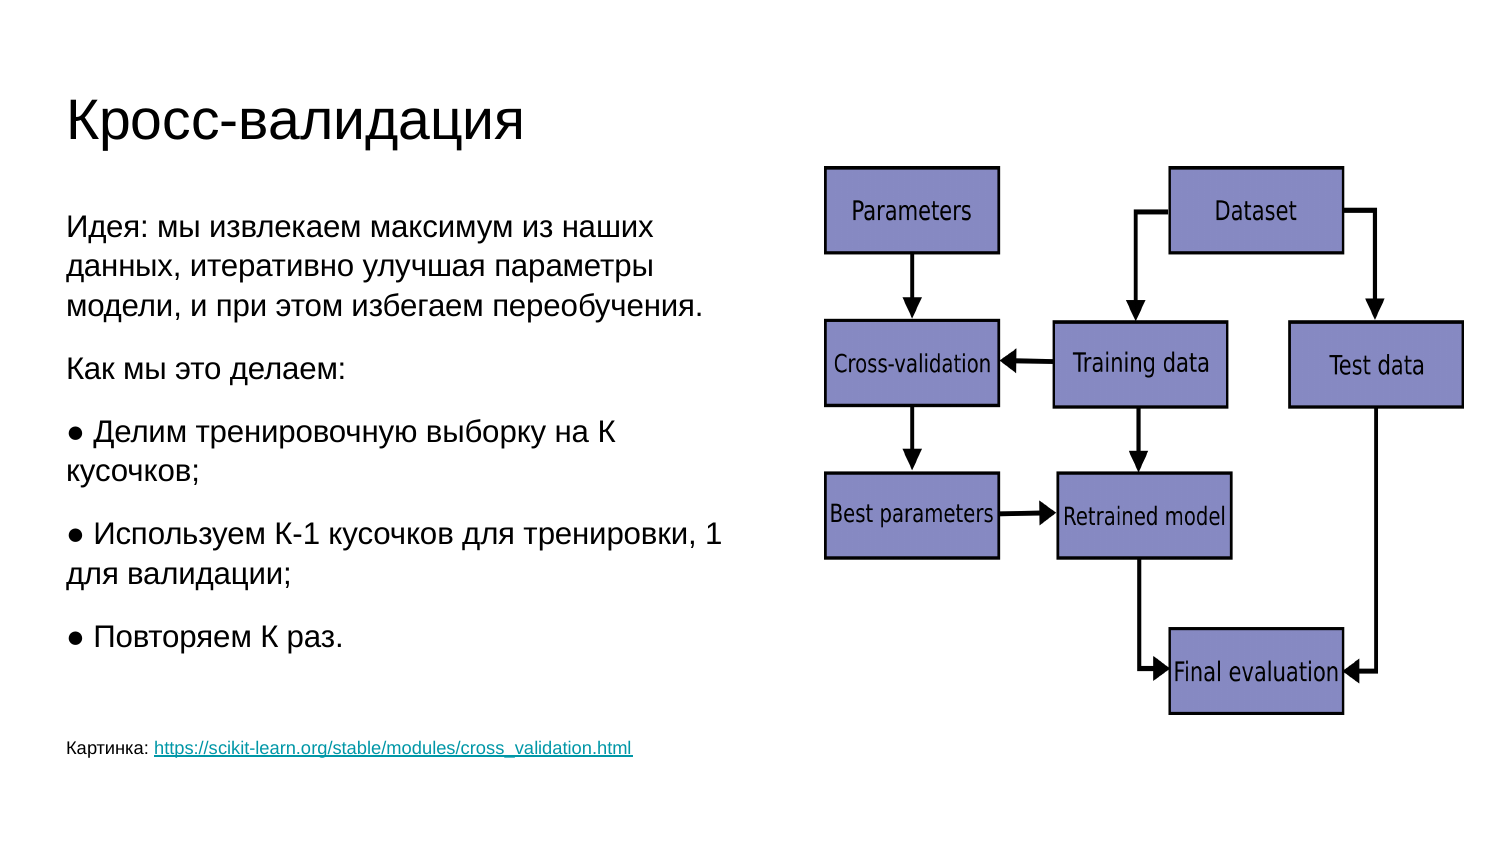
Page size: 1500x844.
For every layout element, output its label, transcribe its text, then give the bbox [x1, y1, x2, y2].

picture [823, 166, 1464, 716]
title Кросс-валидация [51, 72, 1449, 167]
list Идея: мы извлекаем максимум из наших данных, итеративно улучшая параметры модели, и при этом избегаем переобучения. Как мы это делаем: ● Делим тренировочную выборку на К кусочков; ● Используем К-1 кусочков для тренировки, 1 для валидации; ● Повторяем К раз. Картинка: https://scikit-learn.org/stable/modules/cross_validation.html [51, 189, 750, 779]
